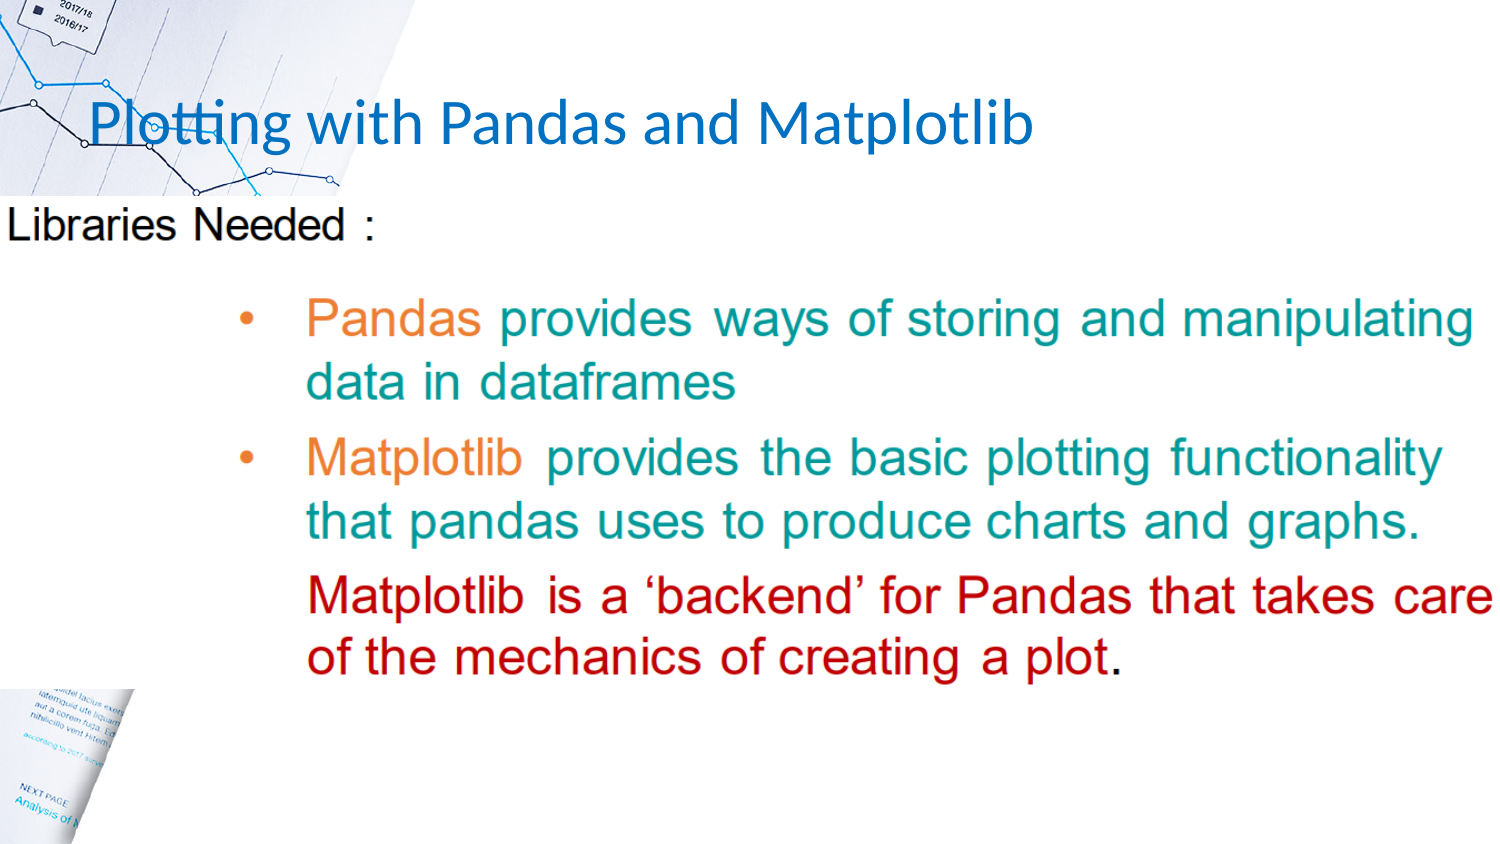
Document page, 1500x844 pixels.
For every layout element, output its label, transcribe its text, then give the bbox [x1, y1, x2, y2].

picture [0, 0, 1500, 844]
title Plotting with Pandas and Matplotlib [73, 71, 1477, 166]
